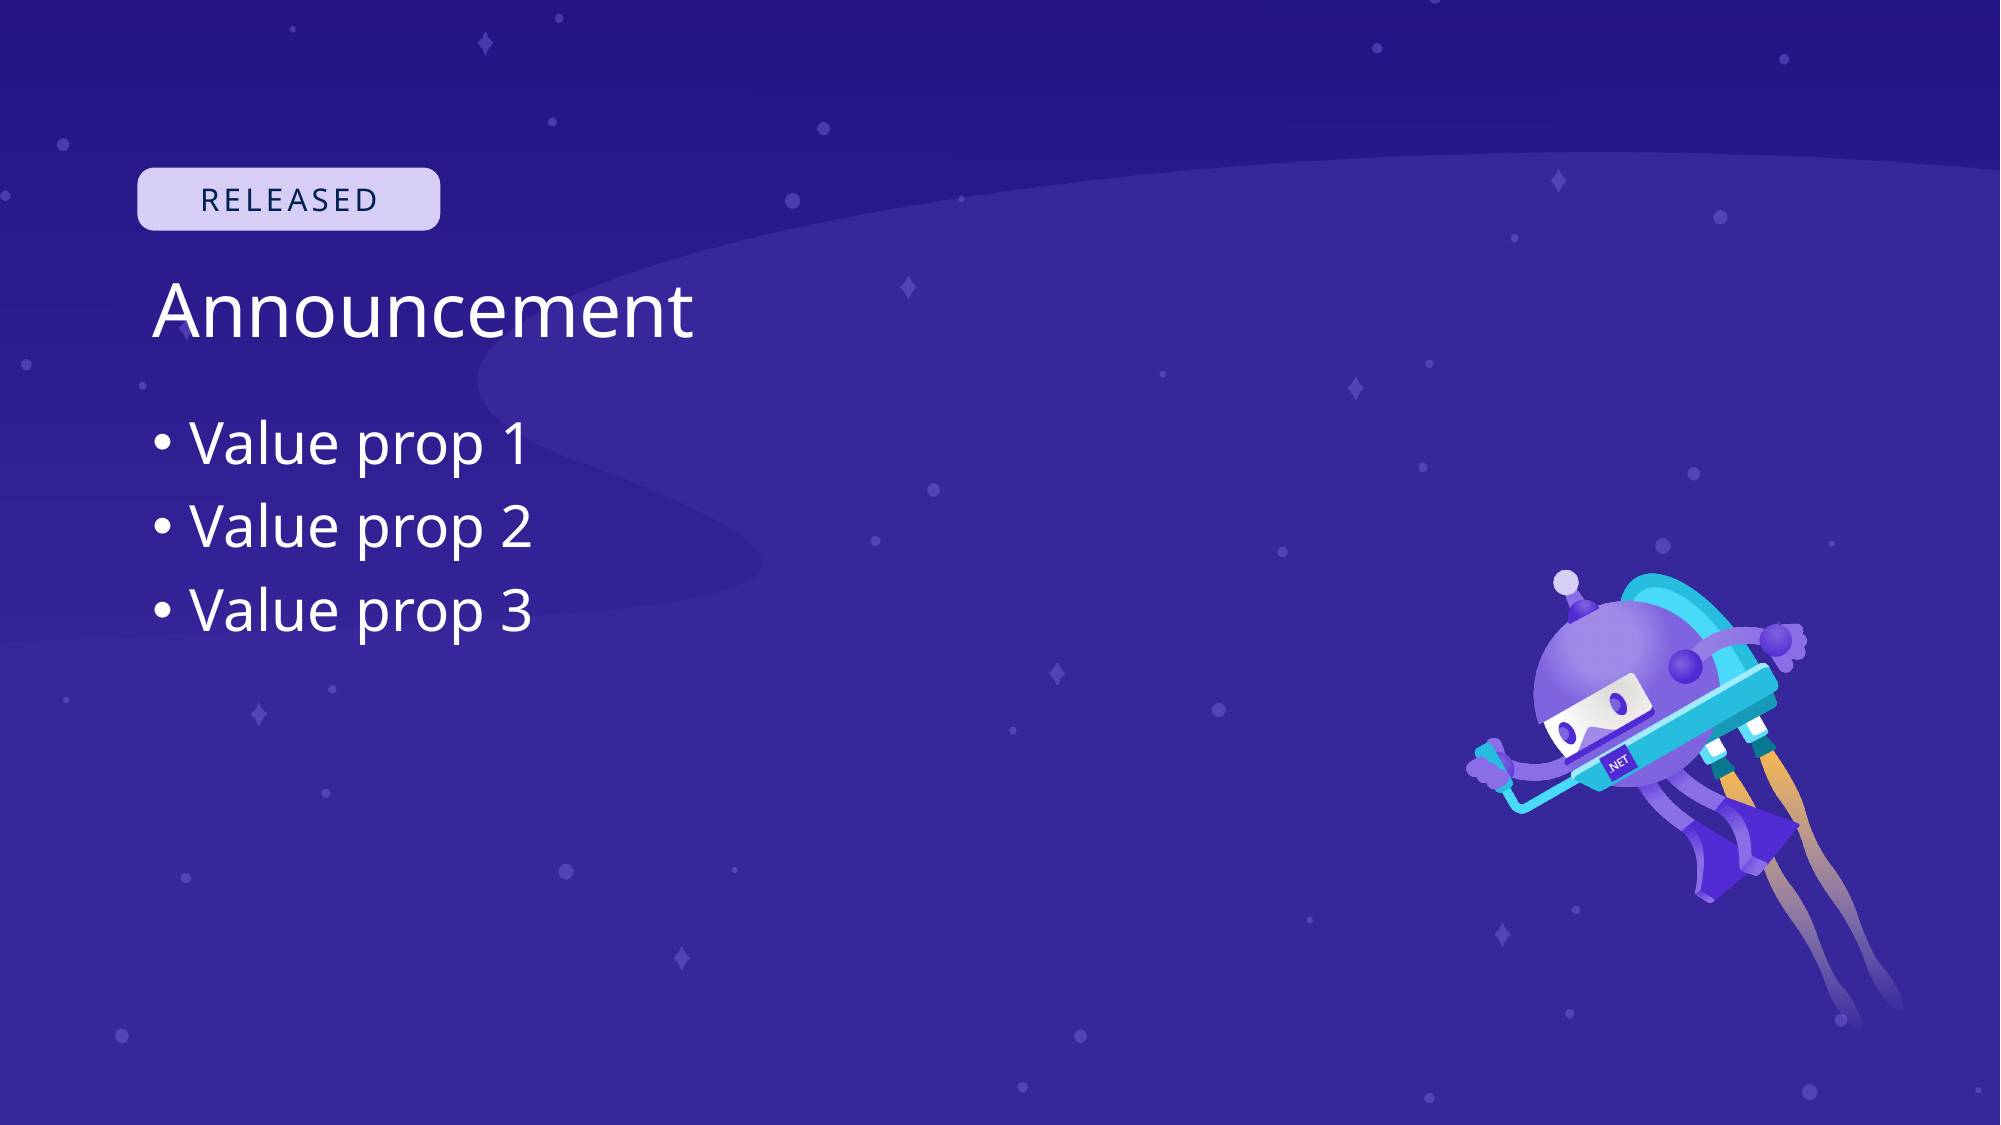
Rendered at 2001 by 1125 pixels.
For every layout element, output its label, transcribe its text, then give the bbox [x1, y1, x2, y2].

list Value prop 1 Value prop 2 Value prop 3 [137, 406, 1863, 839]
picture [0, 0, 2000, 1125]
title Announcement [137, 258, 1863, 369]
